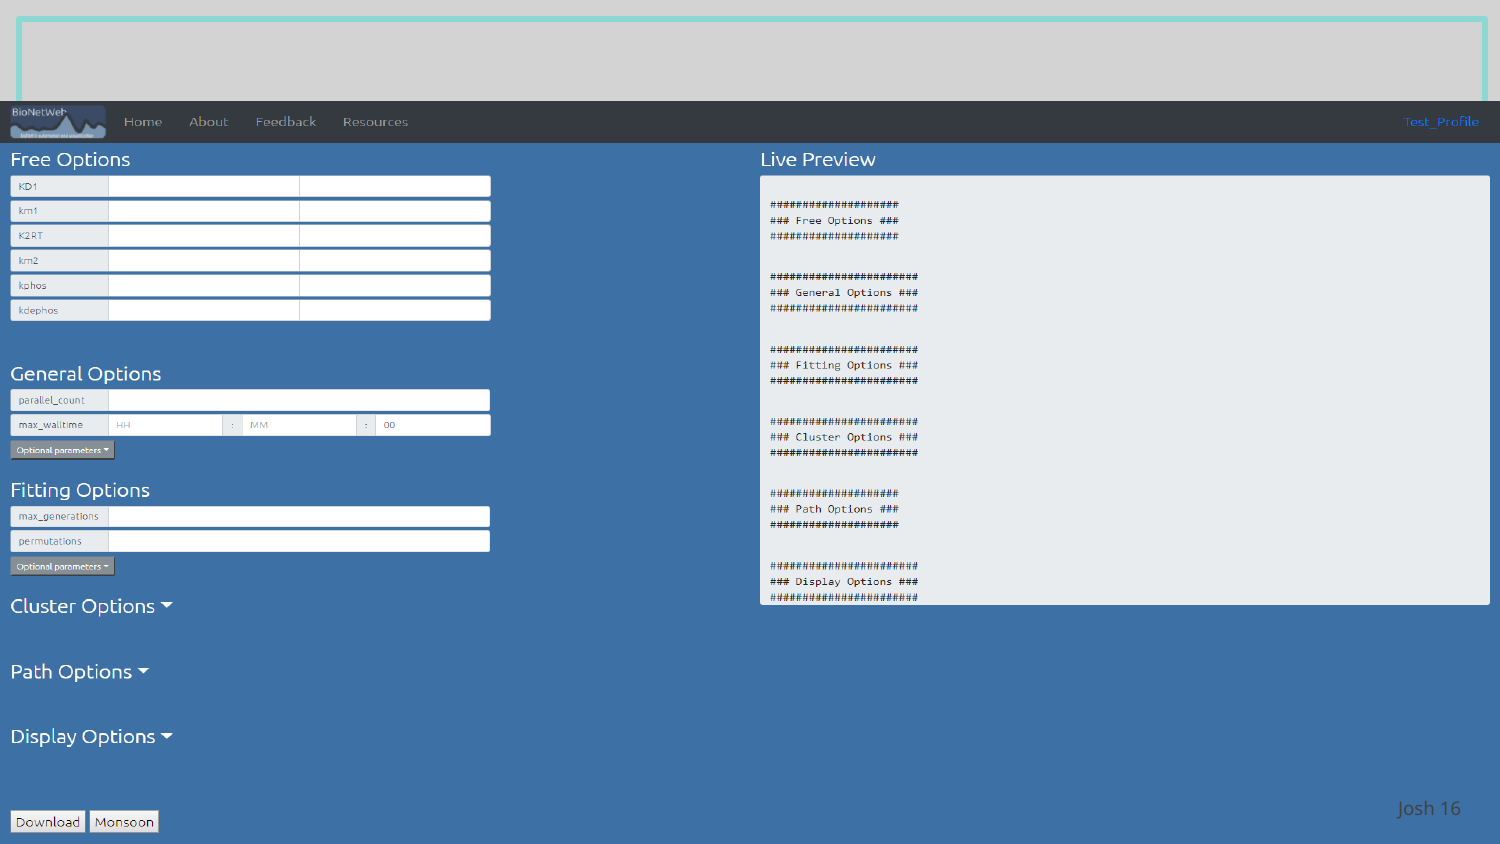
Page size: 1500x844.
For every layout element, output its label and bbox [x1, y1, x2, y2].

picture [0, 100, 1500, 844]
